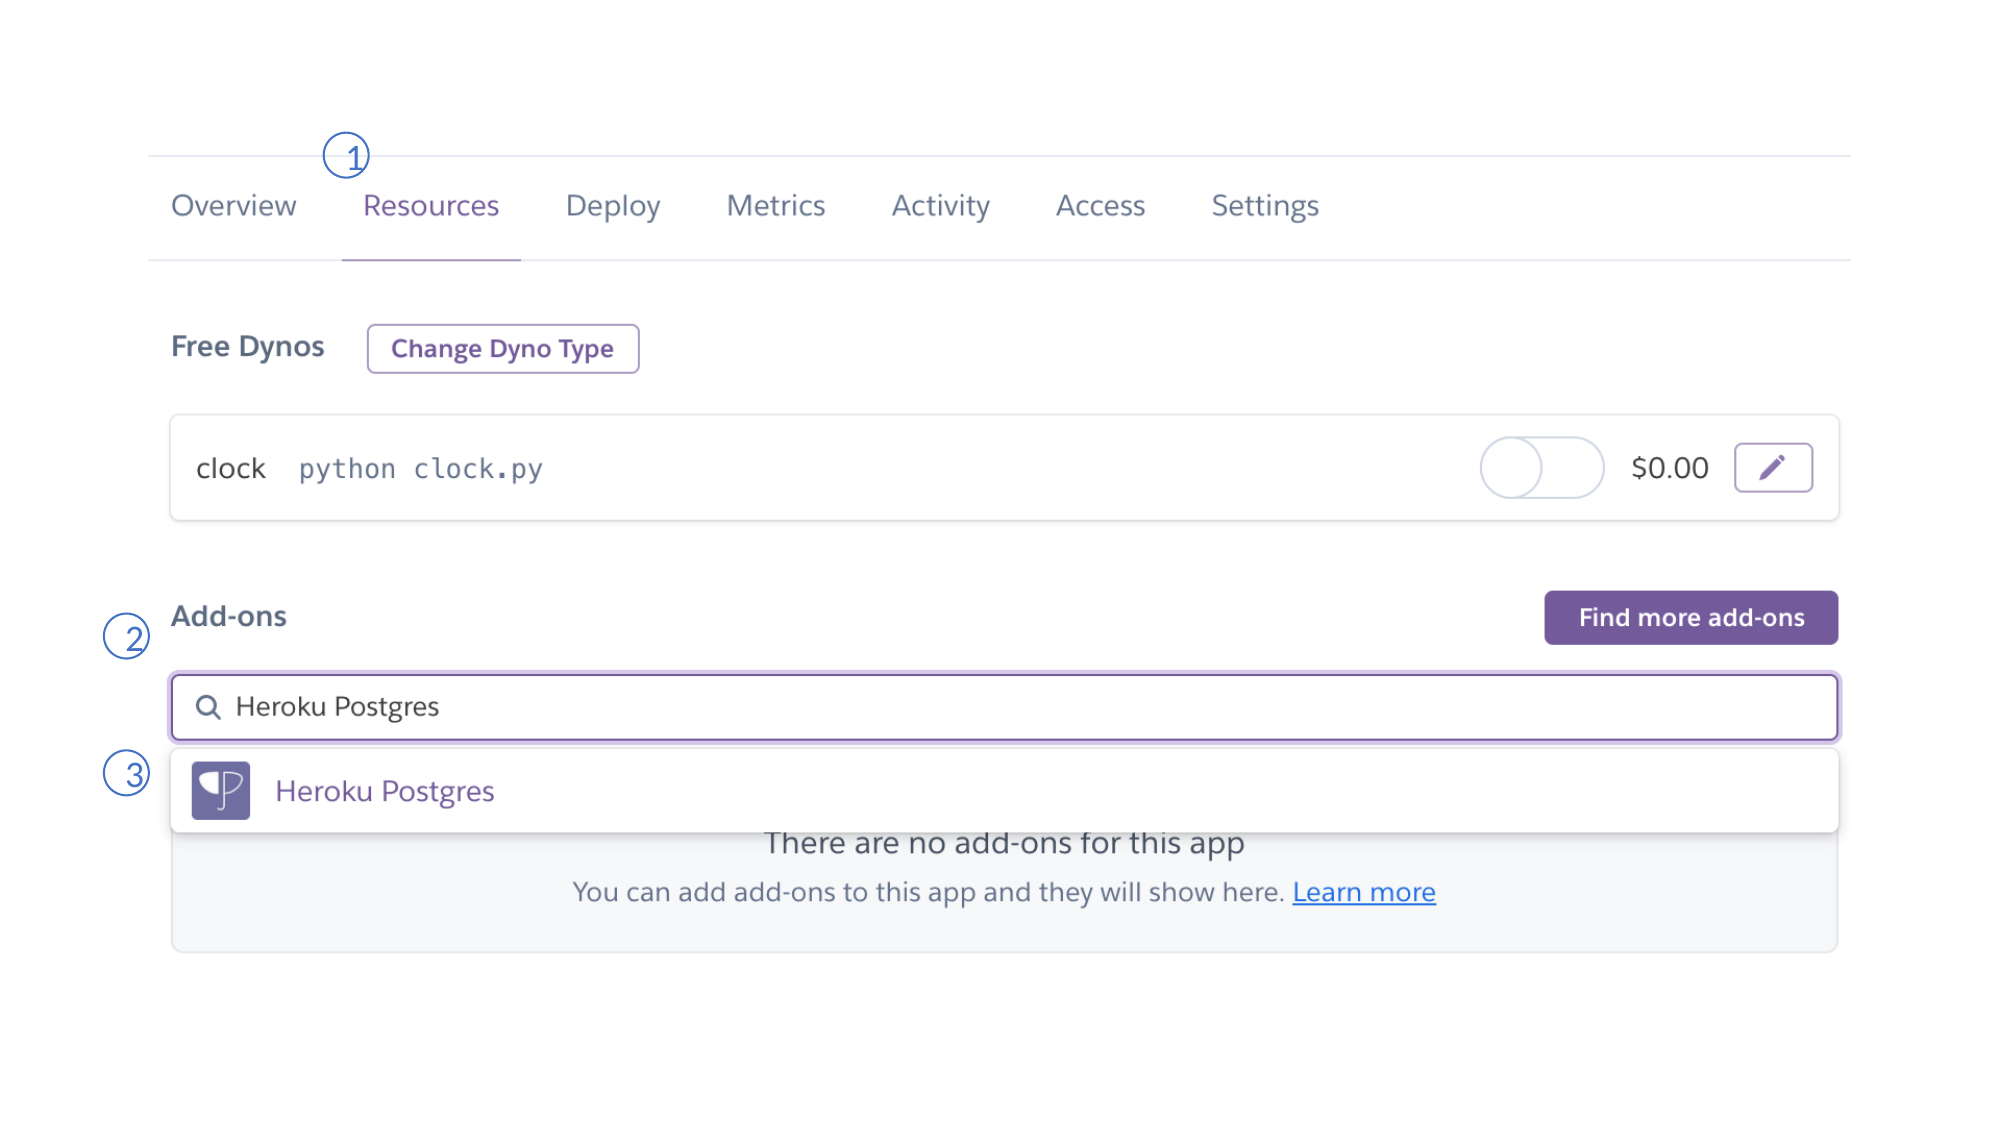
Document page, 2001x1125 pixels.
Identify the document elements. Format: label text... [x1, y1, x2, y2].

text_box 1 [322, 131, 370, 155]
text_box 3 [102, 749, 148, 797]
text_box 2 [102, 612, 148, 660]
picture [148, 155, 1851, 970]
